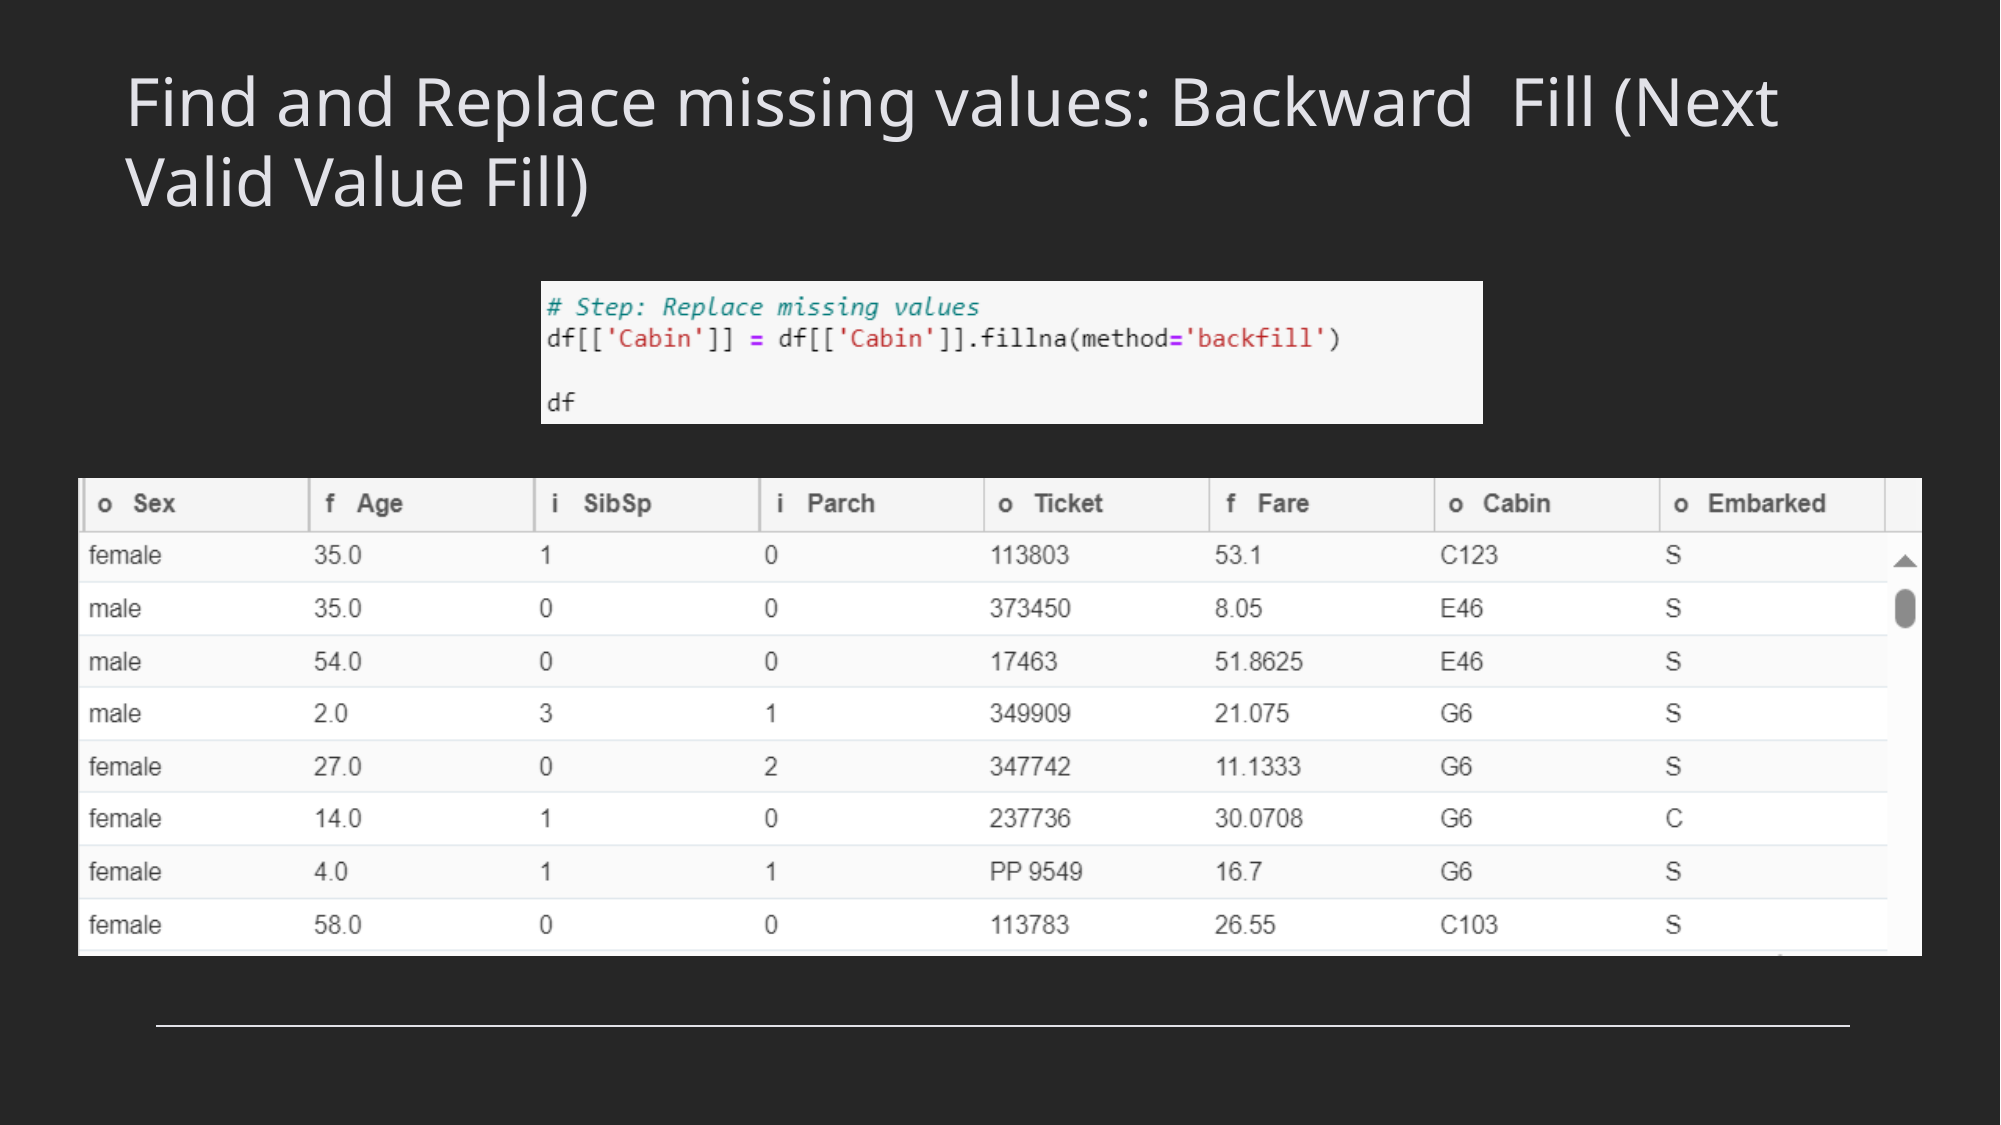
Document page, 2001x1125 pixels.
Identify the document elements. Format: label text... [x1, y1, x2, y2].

picture [78, 478, 1922, 956]
title Find and Replace missing values: Backward Fill (Next Valid Value Fill) [110, 49, 1822, 228]
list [541, 281, 1483, 424]
